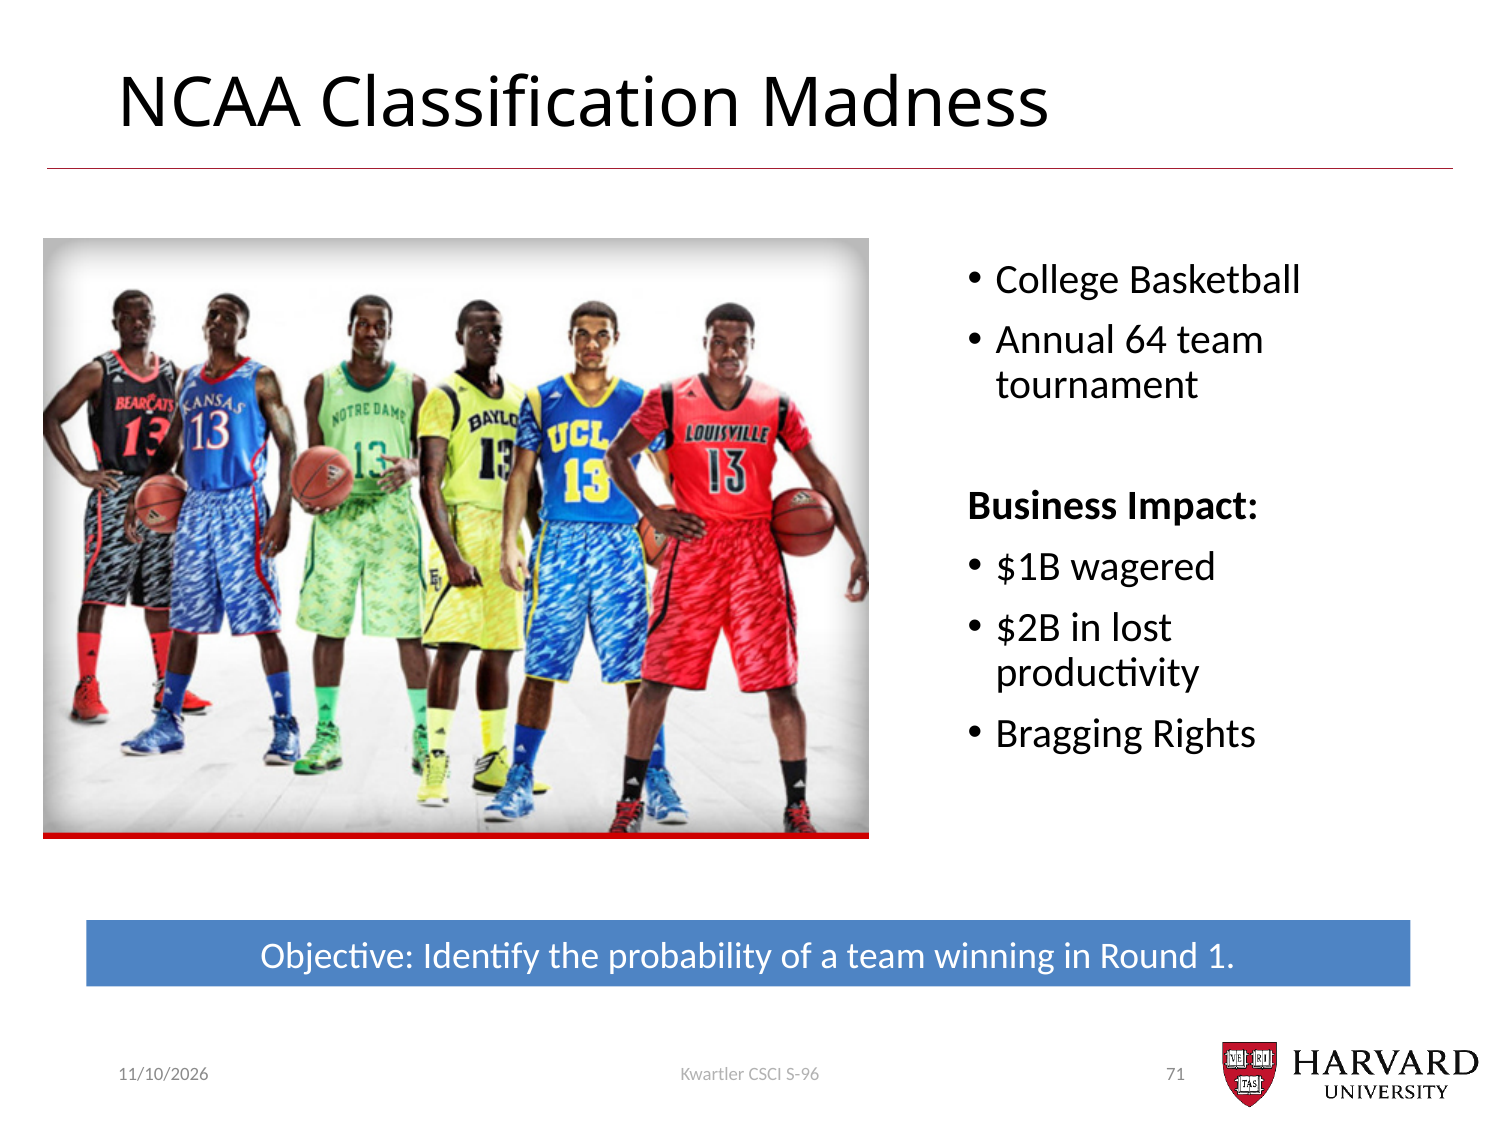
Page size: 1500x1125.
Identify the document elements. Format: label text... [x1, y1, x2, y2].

text_box College Basketball Annual 64 team tournament Business Impact: $1B wagered $2B in lost productivity Bragging Rights [952, 249, 1399, 846]
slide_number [103, 1042, 441, 1103]
picture [43, 238, 869, 839]
picture [1200, 1024, 1500, 1125]
slide_number 71 [1059, 1042, 1200, 1103]
text_box Objective: Identify the probability of a team winning in Round 1. [85, 919, 1411, 987]
title NCAA Classification Madness [103, 59, 1397, 157]
footer Kwartler CSCI S-96 [496, 1042, 1004, 1103]
